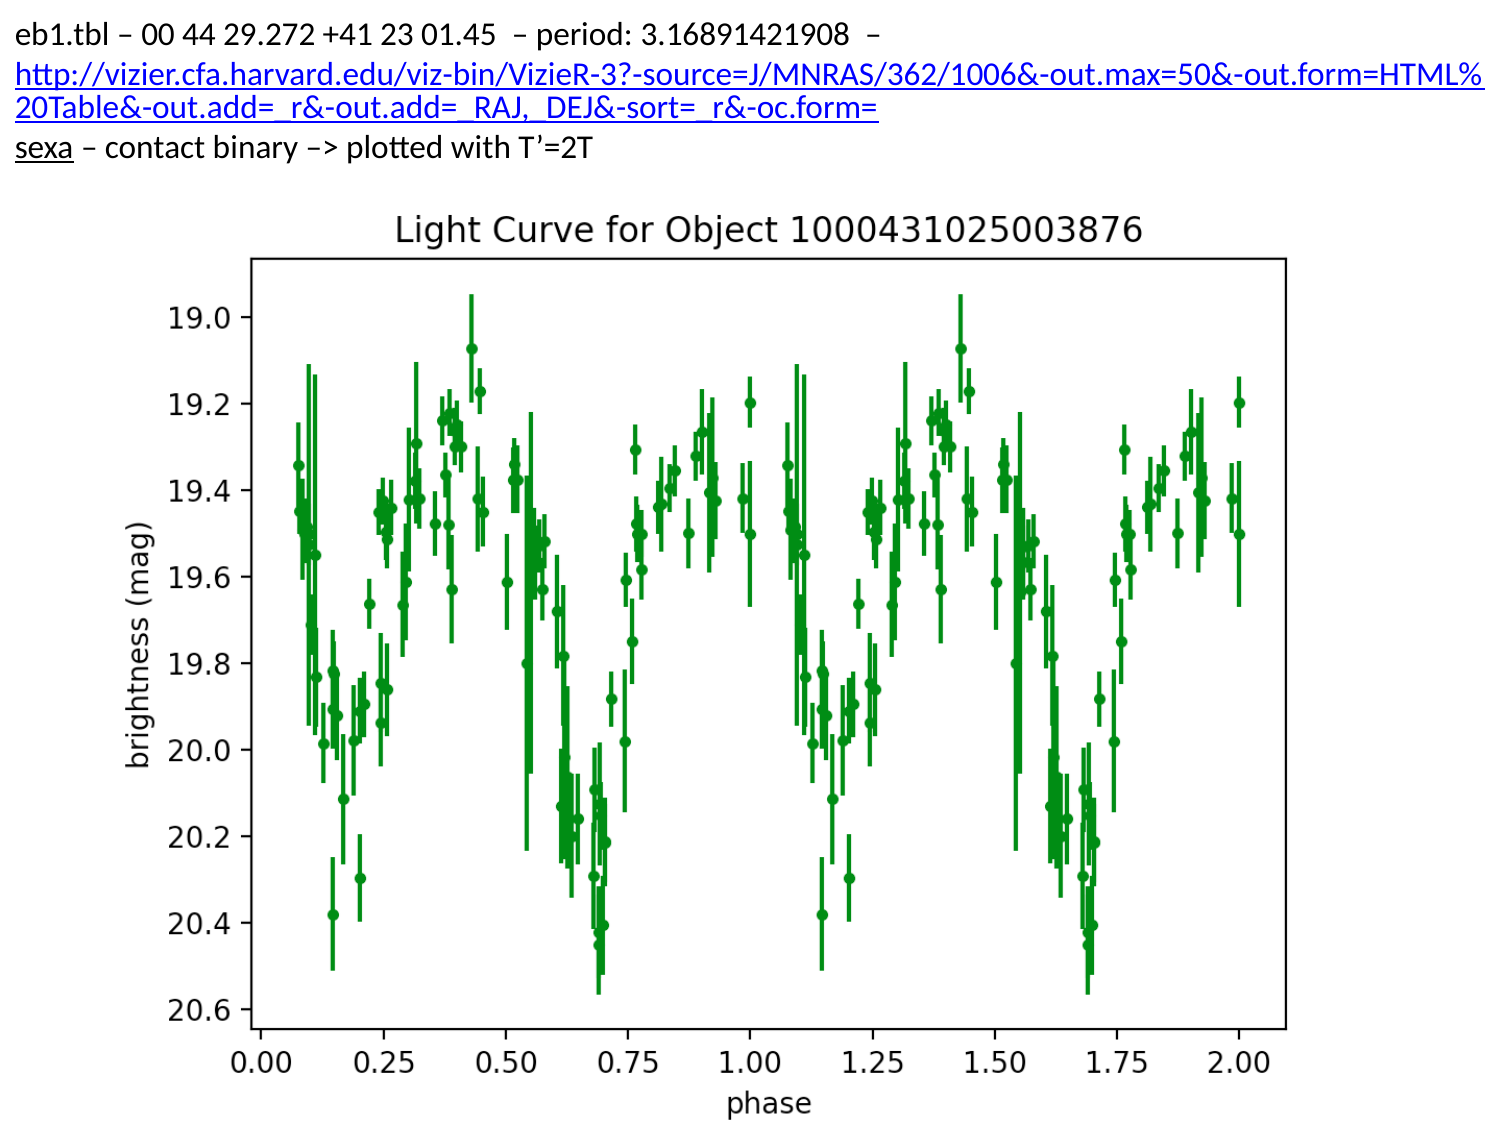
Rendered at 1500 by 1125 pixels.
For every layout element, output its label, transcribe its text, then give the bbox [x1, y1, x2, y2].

picture [95, 166, 1336, 1125]
text_box eb1.tbl – 00 44 29.272 +41 23 01.45 – period: 3.16891421908 – http://vizier.cfa.harvard.edu/viz-bin/VizieR-3?-source=J/MNRAS/362/1006&-out.max=50&-out.form=HTML%20Table&-out.add=_r&-out.add=_RAJ,_DEJ&-sort=_r&-oc.form=sexa – contact binary –> plotted with T’=2T [0, 5, 1500, 185]
